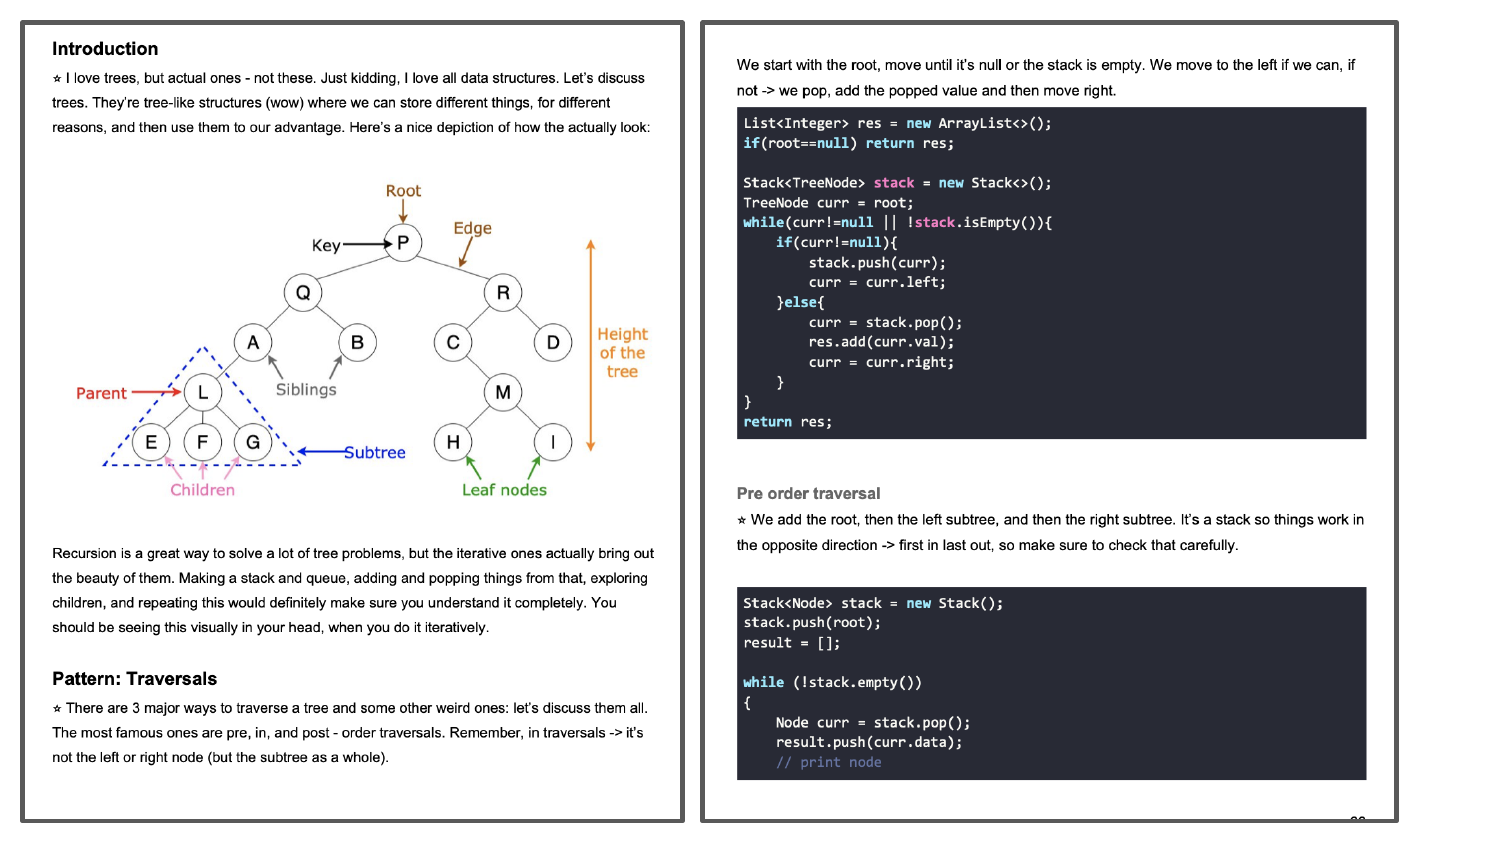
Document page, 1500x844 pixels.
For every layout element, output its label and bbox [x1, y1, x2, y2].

picture [24, 24, 681, 819]
picture [704, 24, 1395, 819]
